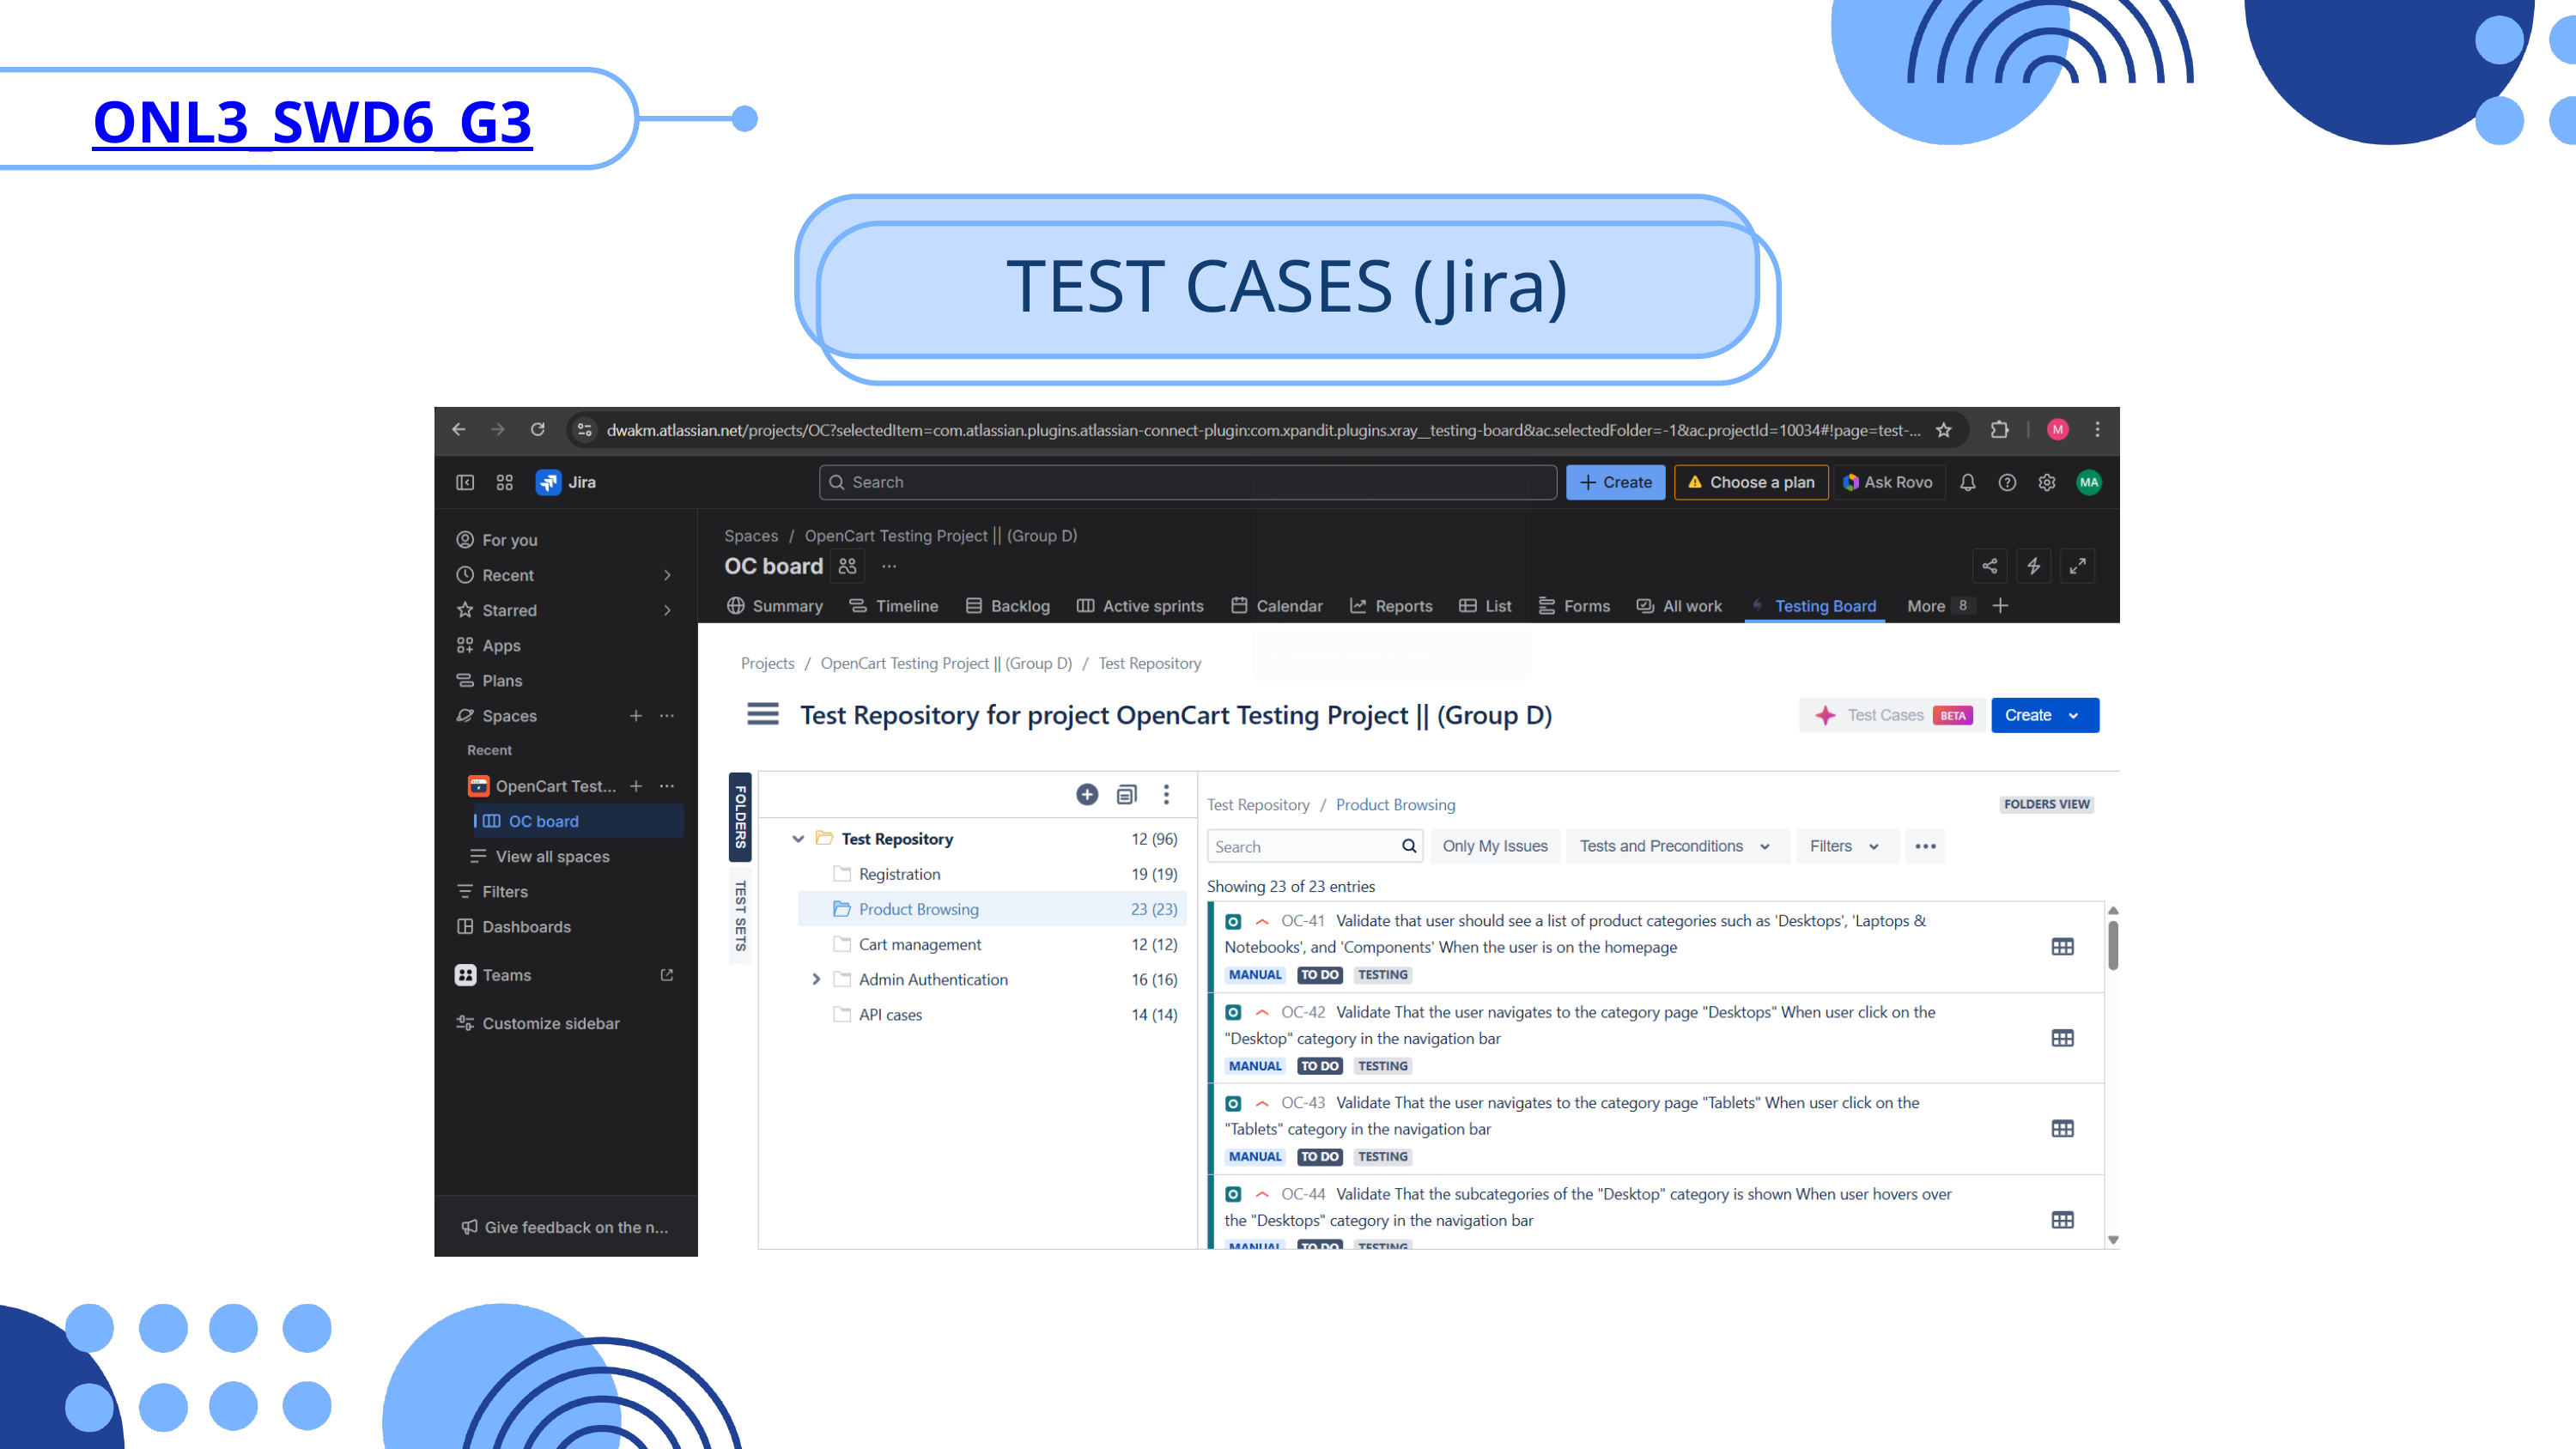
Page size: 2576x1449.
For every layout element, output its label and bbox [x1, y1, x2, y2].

text_box [818, 222, 1779, 384]
text_box [797, 196, 1758, 357]
text_box [382, 1303, 745, 1449]
text_box [2245, 0, 2576, 145]
text_box [1831, 0, 2194, 145]
text_box [0, 1303, 331, 1449]
picture [434, 407, 2120, 1257]
text_box [0, 69, 745, 168]
